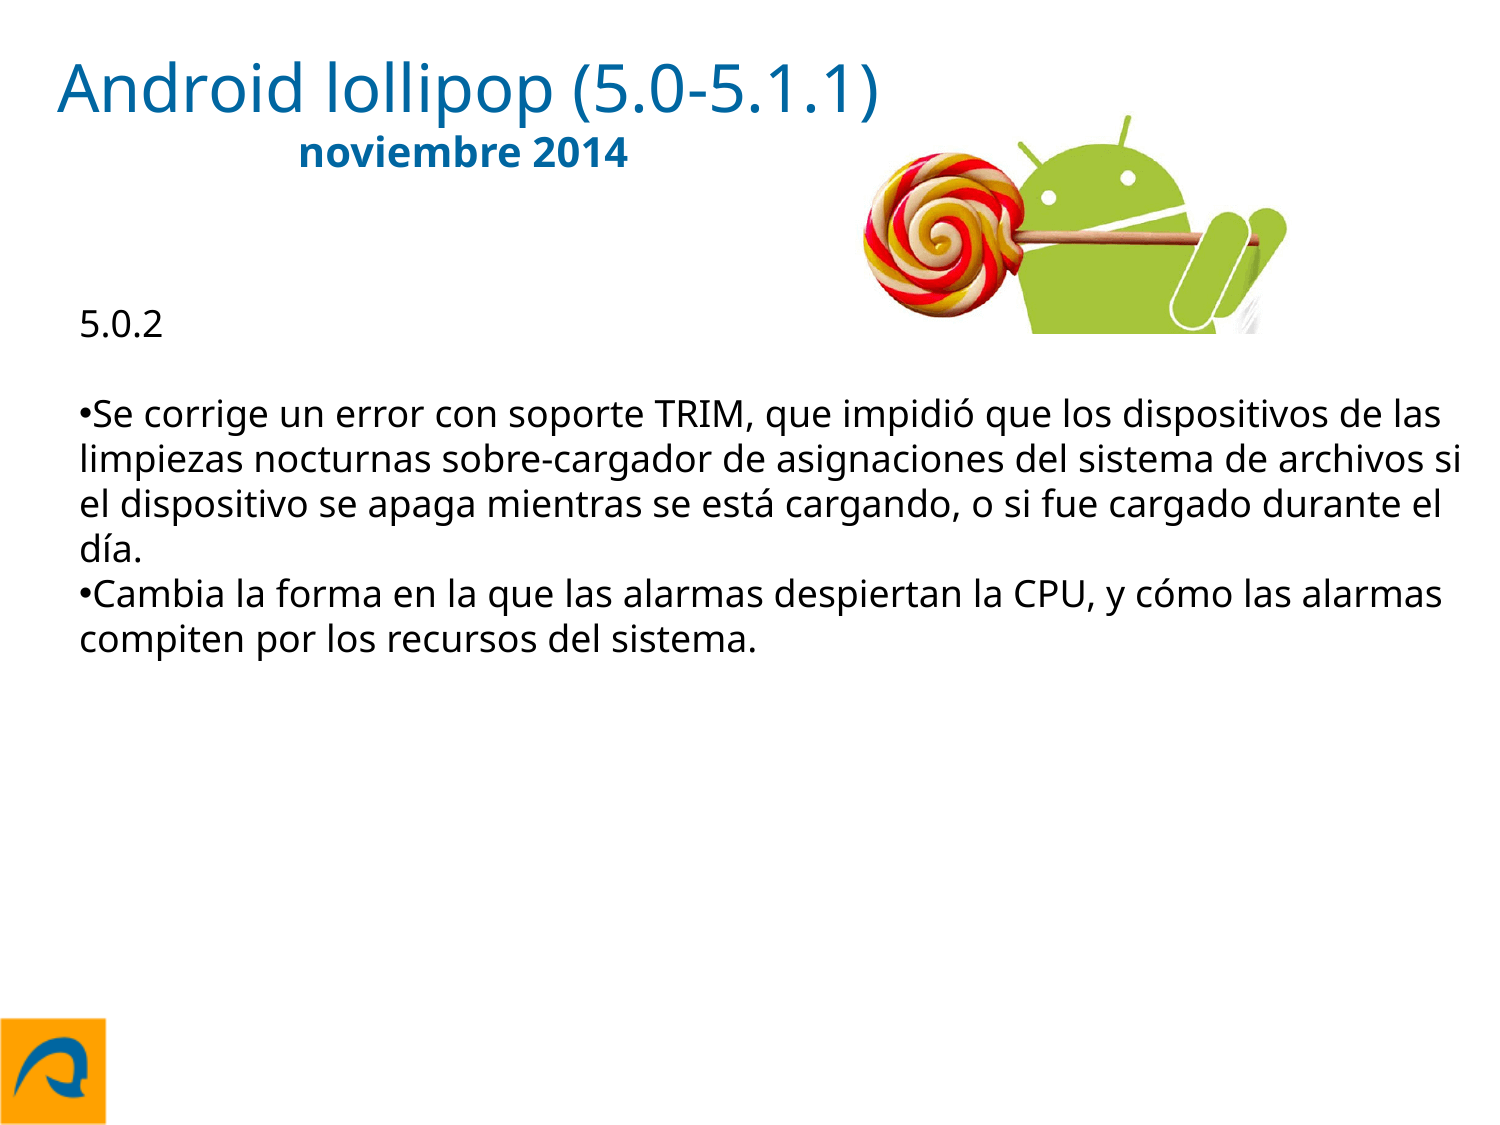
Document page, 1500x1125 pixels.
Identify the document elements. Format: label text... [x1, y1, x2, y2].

text_box 5.0.2 Se corrige un error con soporte TRIM, que impidió que los dispositivos de las limpiezas nocturnas sobre-cargador de asignaciones del sistema de archivos si el dispositivo se apaga mientras se está cargando, o si fue cargado durante el día. Cambia la forma en la que las alarmas despiertan la CPU, y cómo las alarmas compiten por los recursos del sistema. [64, 292, 1500, 668]
picture [0, 0, 1500, 1125]
title Android lollipop (5.0-5.1.1) noviembre 2014 [0, 0, 938, 223]
